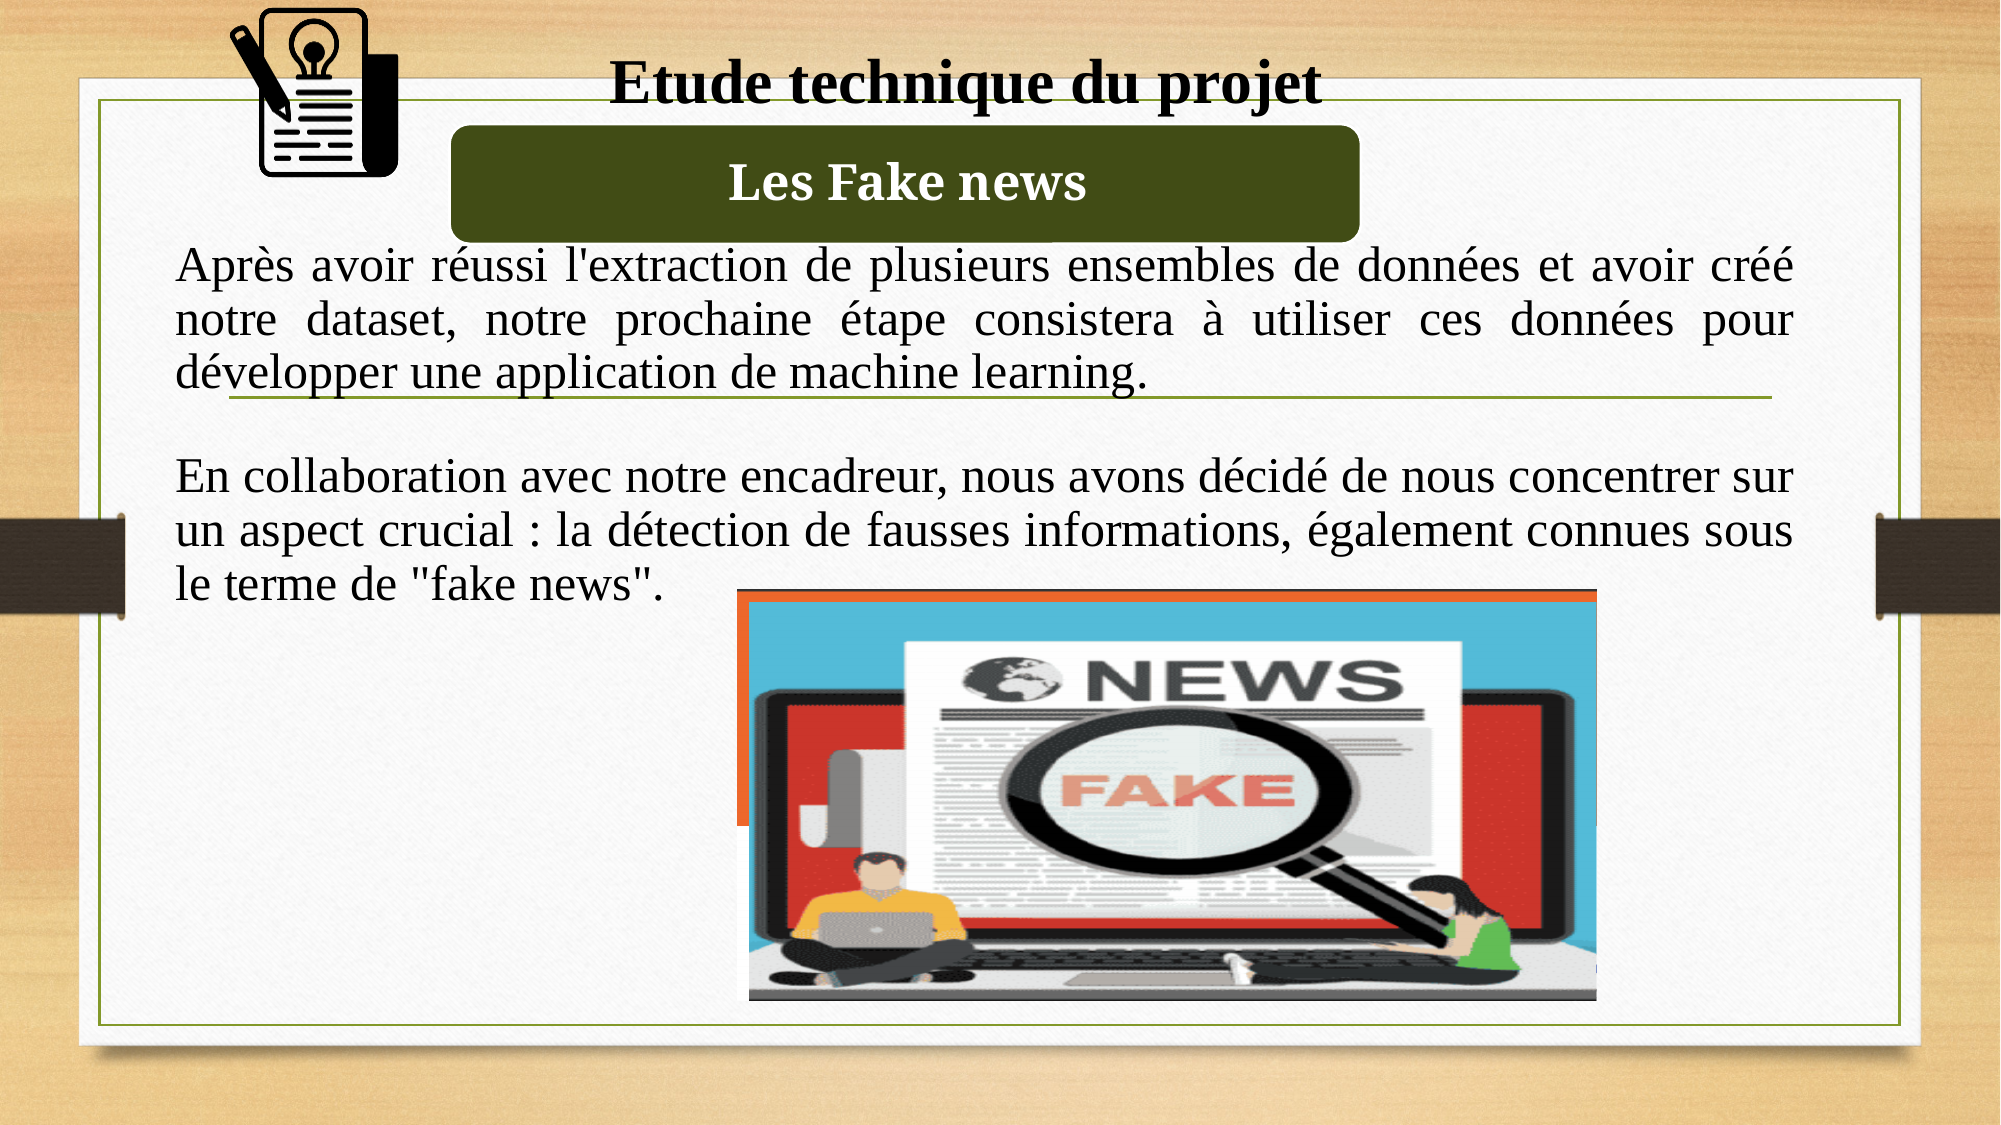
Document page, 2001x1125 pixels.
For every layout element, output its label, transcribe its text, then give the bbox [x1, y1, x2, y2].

text_box Après avoir réussi l'extraction de plusieurs ensembles de données et avoir créé notre dataset, notre prochaine étape consistera à utiliser ces données pour développer une application de machine learning. En collaboration avec notre encadreur, nous avons décidé de nous concentrer sur un aspect crucial : la détection de fausses informations, également connues sous le terme de "fake news". [160, 259, 1811, 620]
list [449, 120, 1362, 245]
picture [0, 0, 2001, 1125]
text_box [70, 509, 160, 581]
text_box Etude technique du projet [276, 40, 1658, 202]
